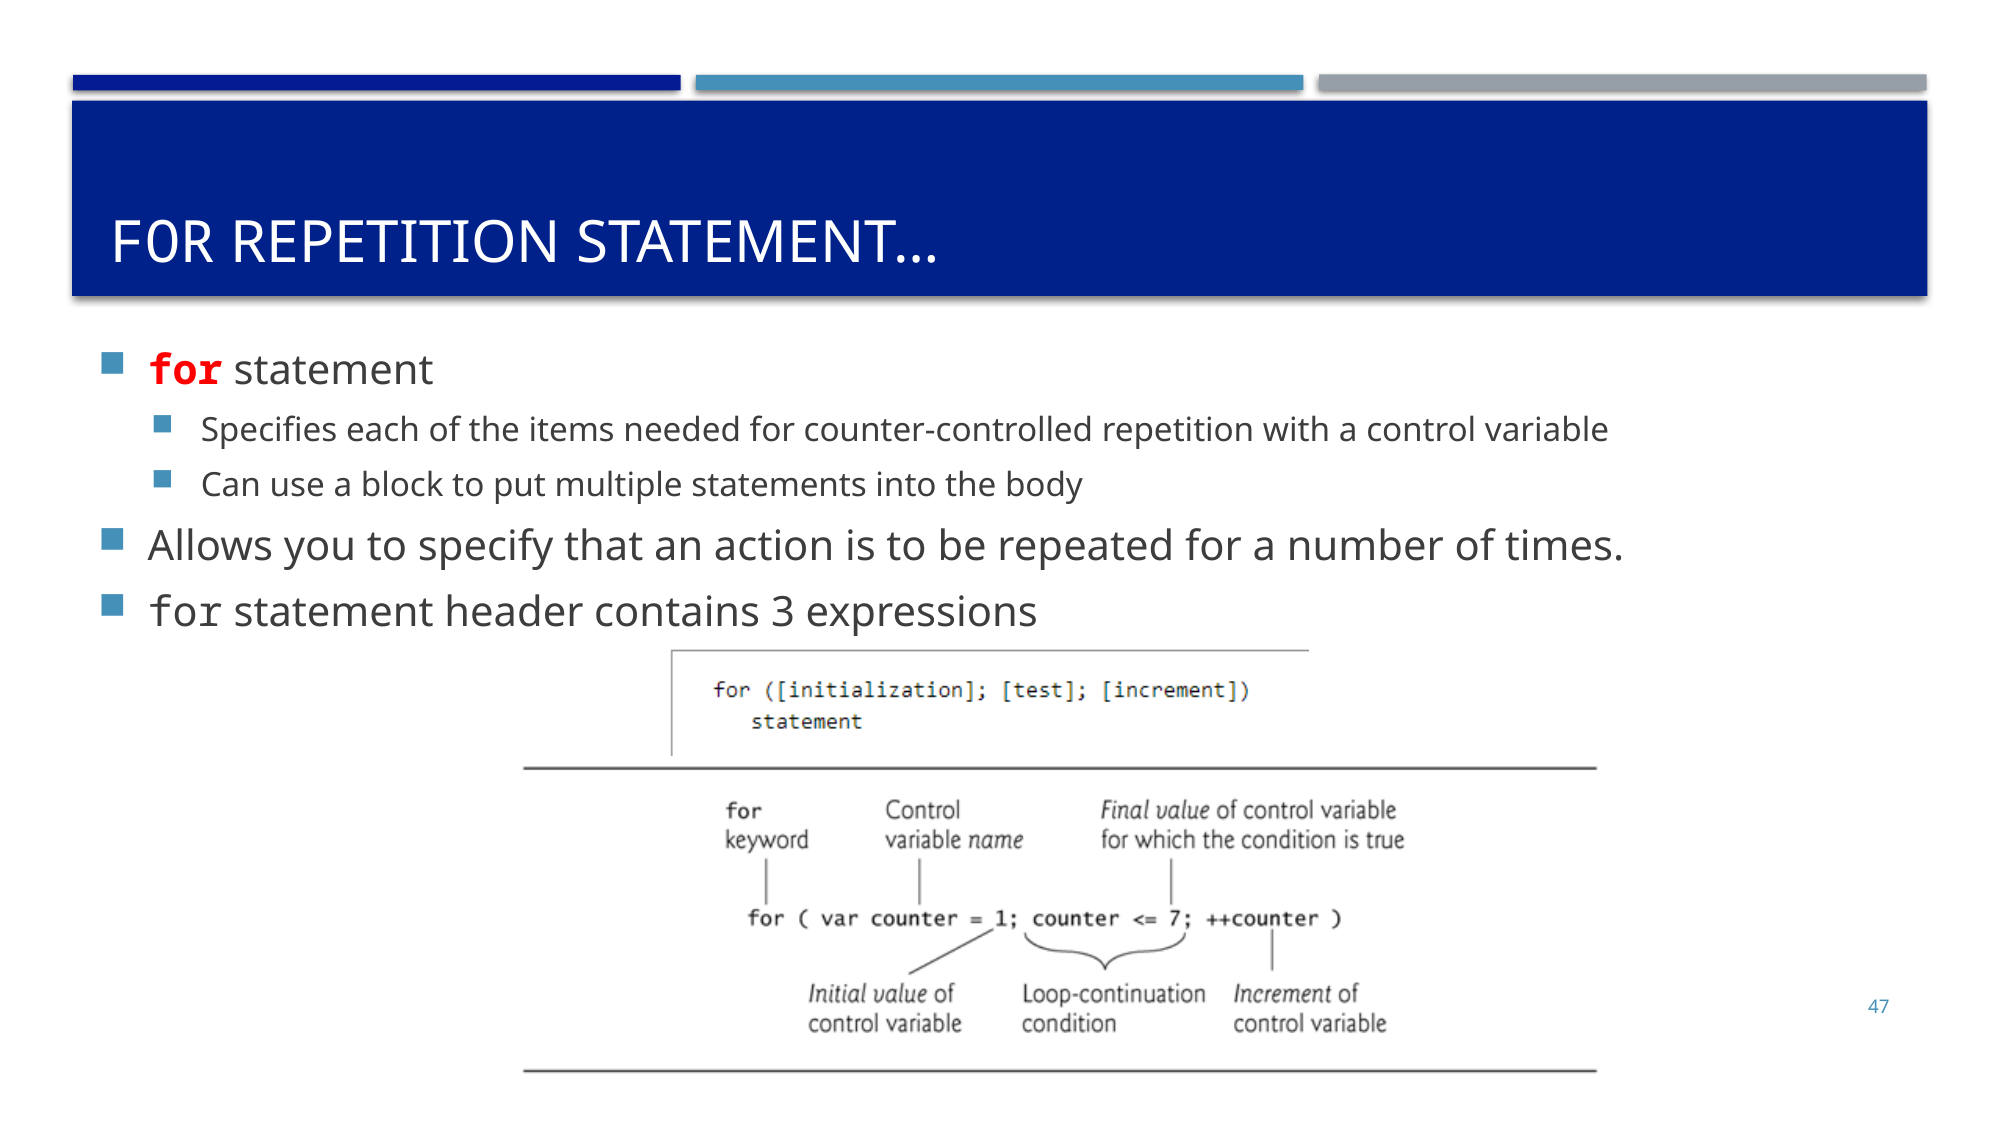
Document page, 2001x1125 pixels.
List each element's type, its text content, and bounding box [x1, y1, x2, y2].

title for Repetition Statement… [95, 115, 1905, 282]
slide_number 47 [1732, 977, 1905, 1037]
picture [518, 639, 1611, 1081]
list for statement Specifies each of the items needed for counter-controlled repetition with a control variable Can use a block to put multiple statements into the body Allows you to specify that an action is to be repeated for a number of times. for statement header contains 3 expressions [82, 321, 1892, 926]
